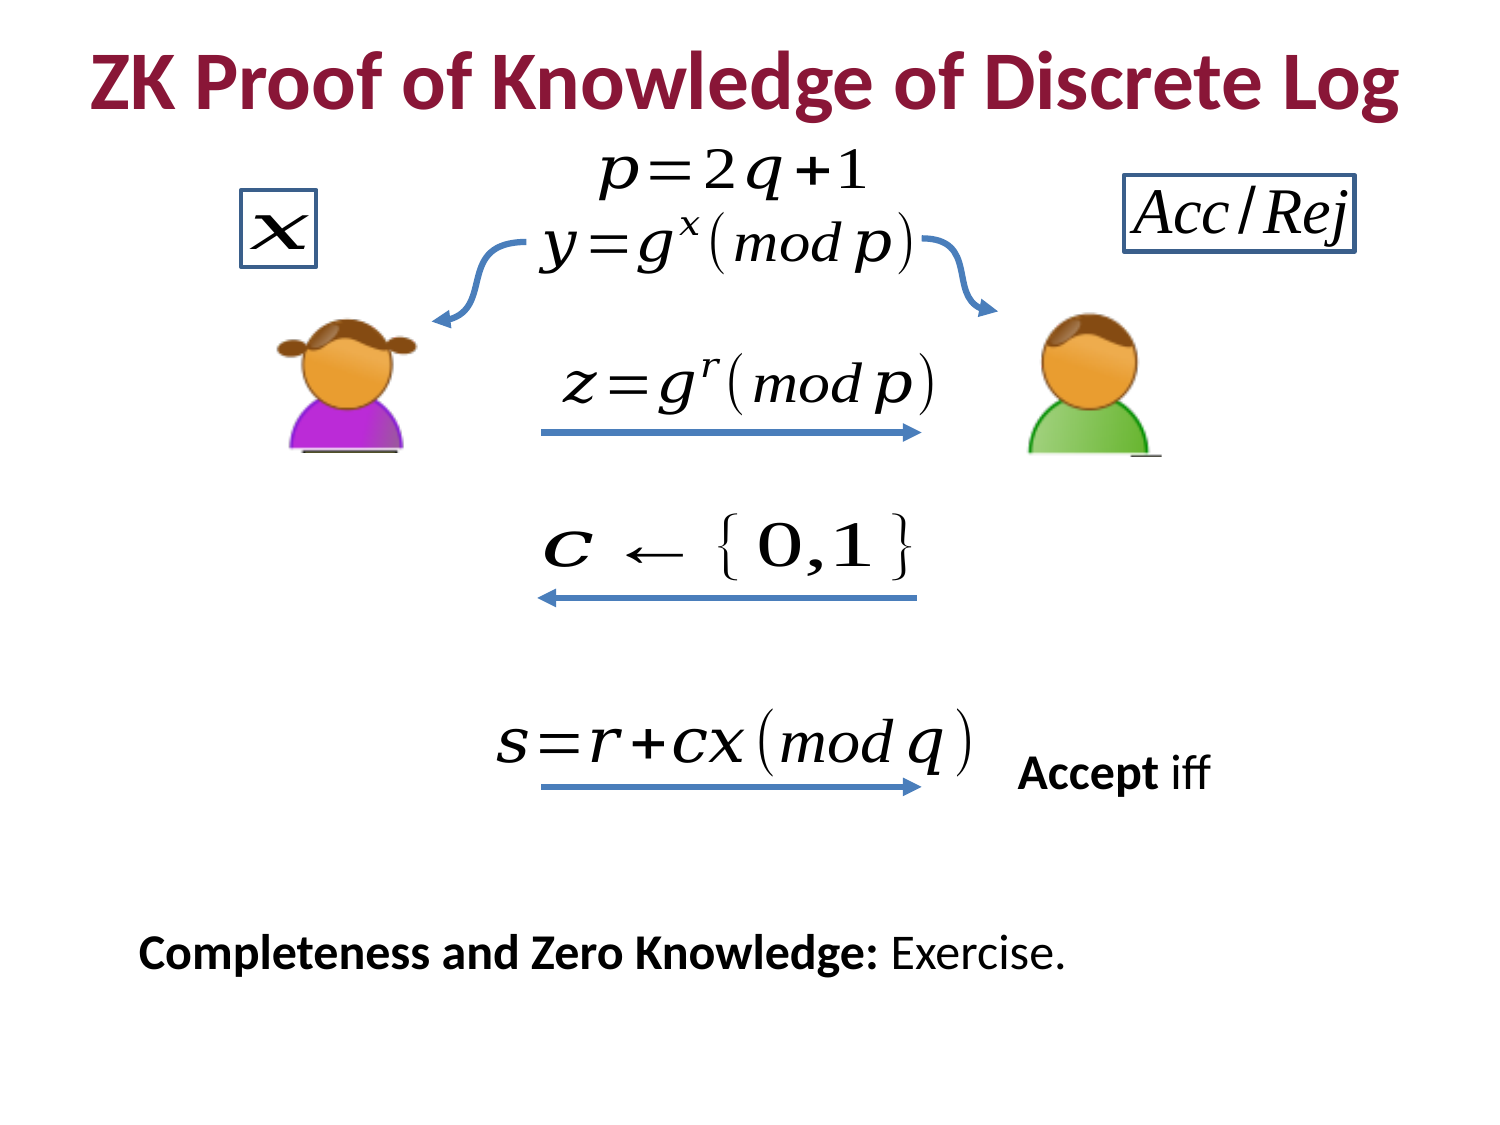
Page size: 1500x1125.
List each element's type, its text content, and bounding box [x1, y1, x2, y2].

text_box ZK Proof of Knowledge of Discrete Log [0, 19, 1495, 149]
picture [1021, 311, 1162, 457]
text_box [431, 241, 527, 322]
picture [253, 306, 432, 453]
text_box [921, 238, 999, 312]
text_box Completeness and Zero Knowledge: Exercise. [123, 911, 1429, 987]
